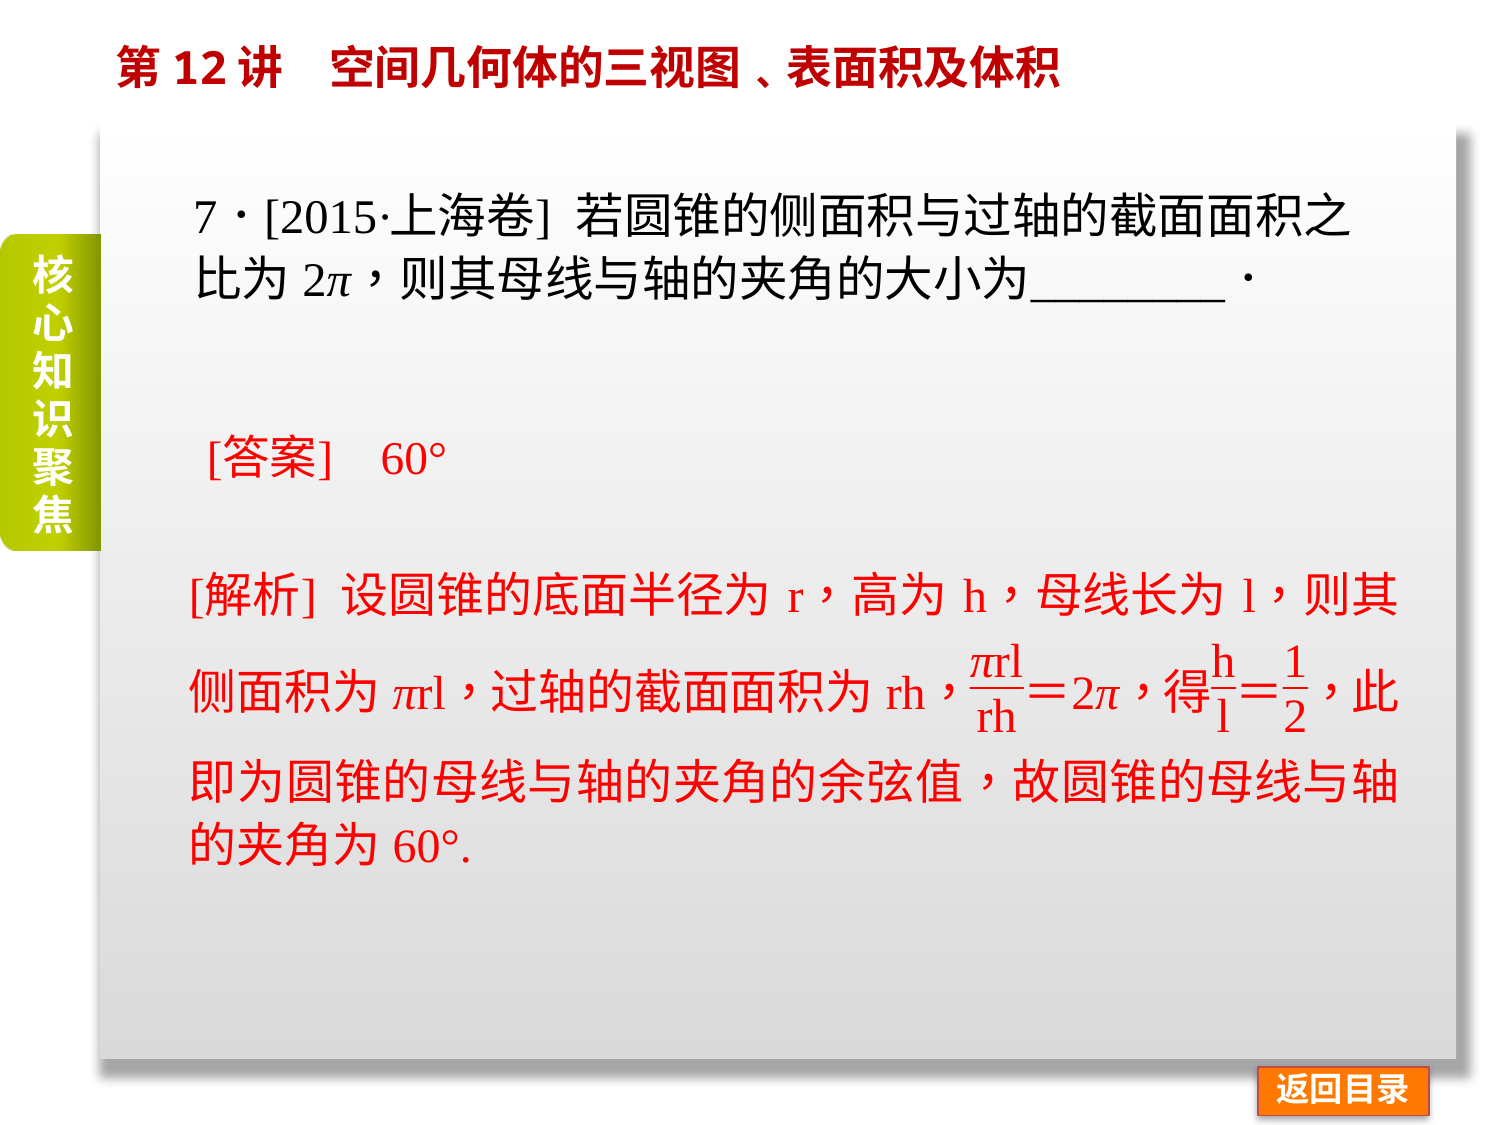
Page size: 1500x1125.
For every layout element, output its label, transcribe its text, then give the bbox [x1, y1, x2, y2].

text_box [159, 427, 1317, 610]
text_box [188, 564, 1400, 1095]
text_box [192, 184, 1353, 562]
picture [0, 233, 101, 551]
text_box 返回目录 [1257, 1066, 1430, 1116]
title 第12讲 空间几何体的三视图﹑表面积及体积 [100, 27, 1199, 106]
